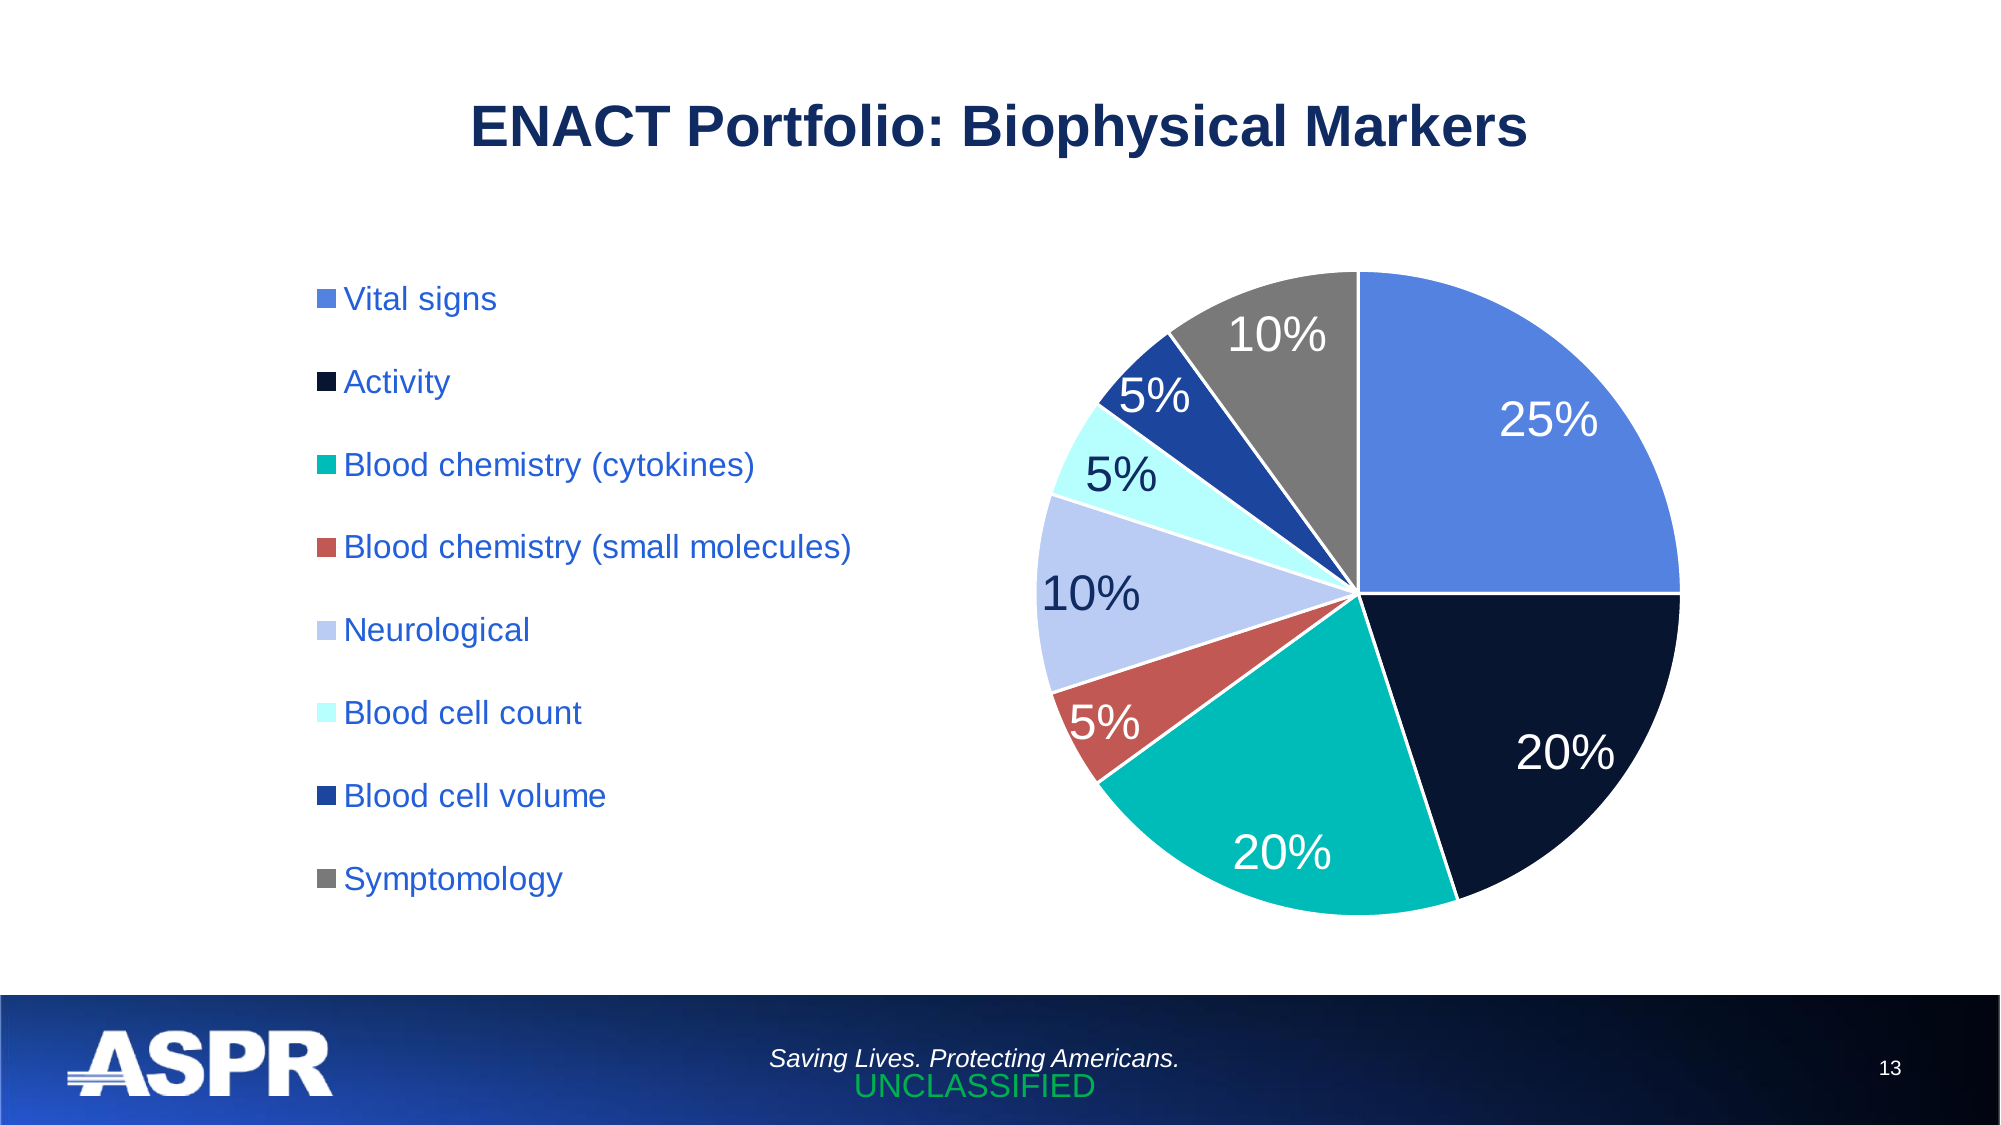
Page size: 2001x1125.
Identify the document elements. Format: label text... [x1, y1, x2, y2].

picture [0, 995, 2000, 1125]
title ENACT Portfolio: Biophysical Markers [99, 29, 1900, 217]
chart [116, 122, 1867, 953]
